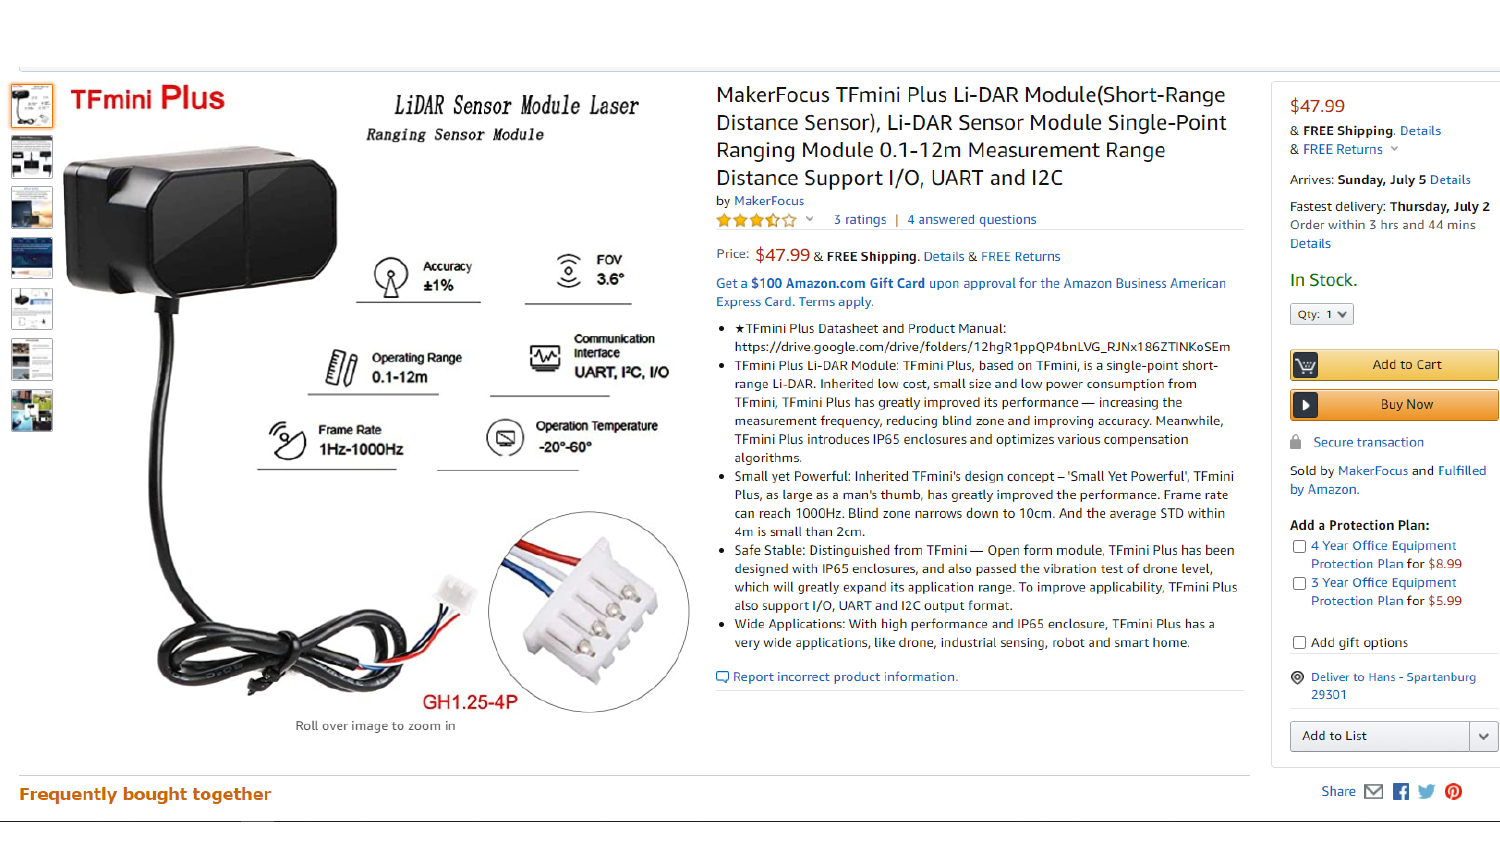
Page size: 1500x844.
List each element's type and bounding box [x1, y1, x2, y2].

picture [0, 67, 1500, 823]
